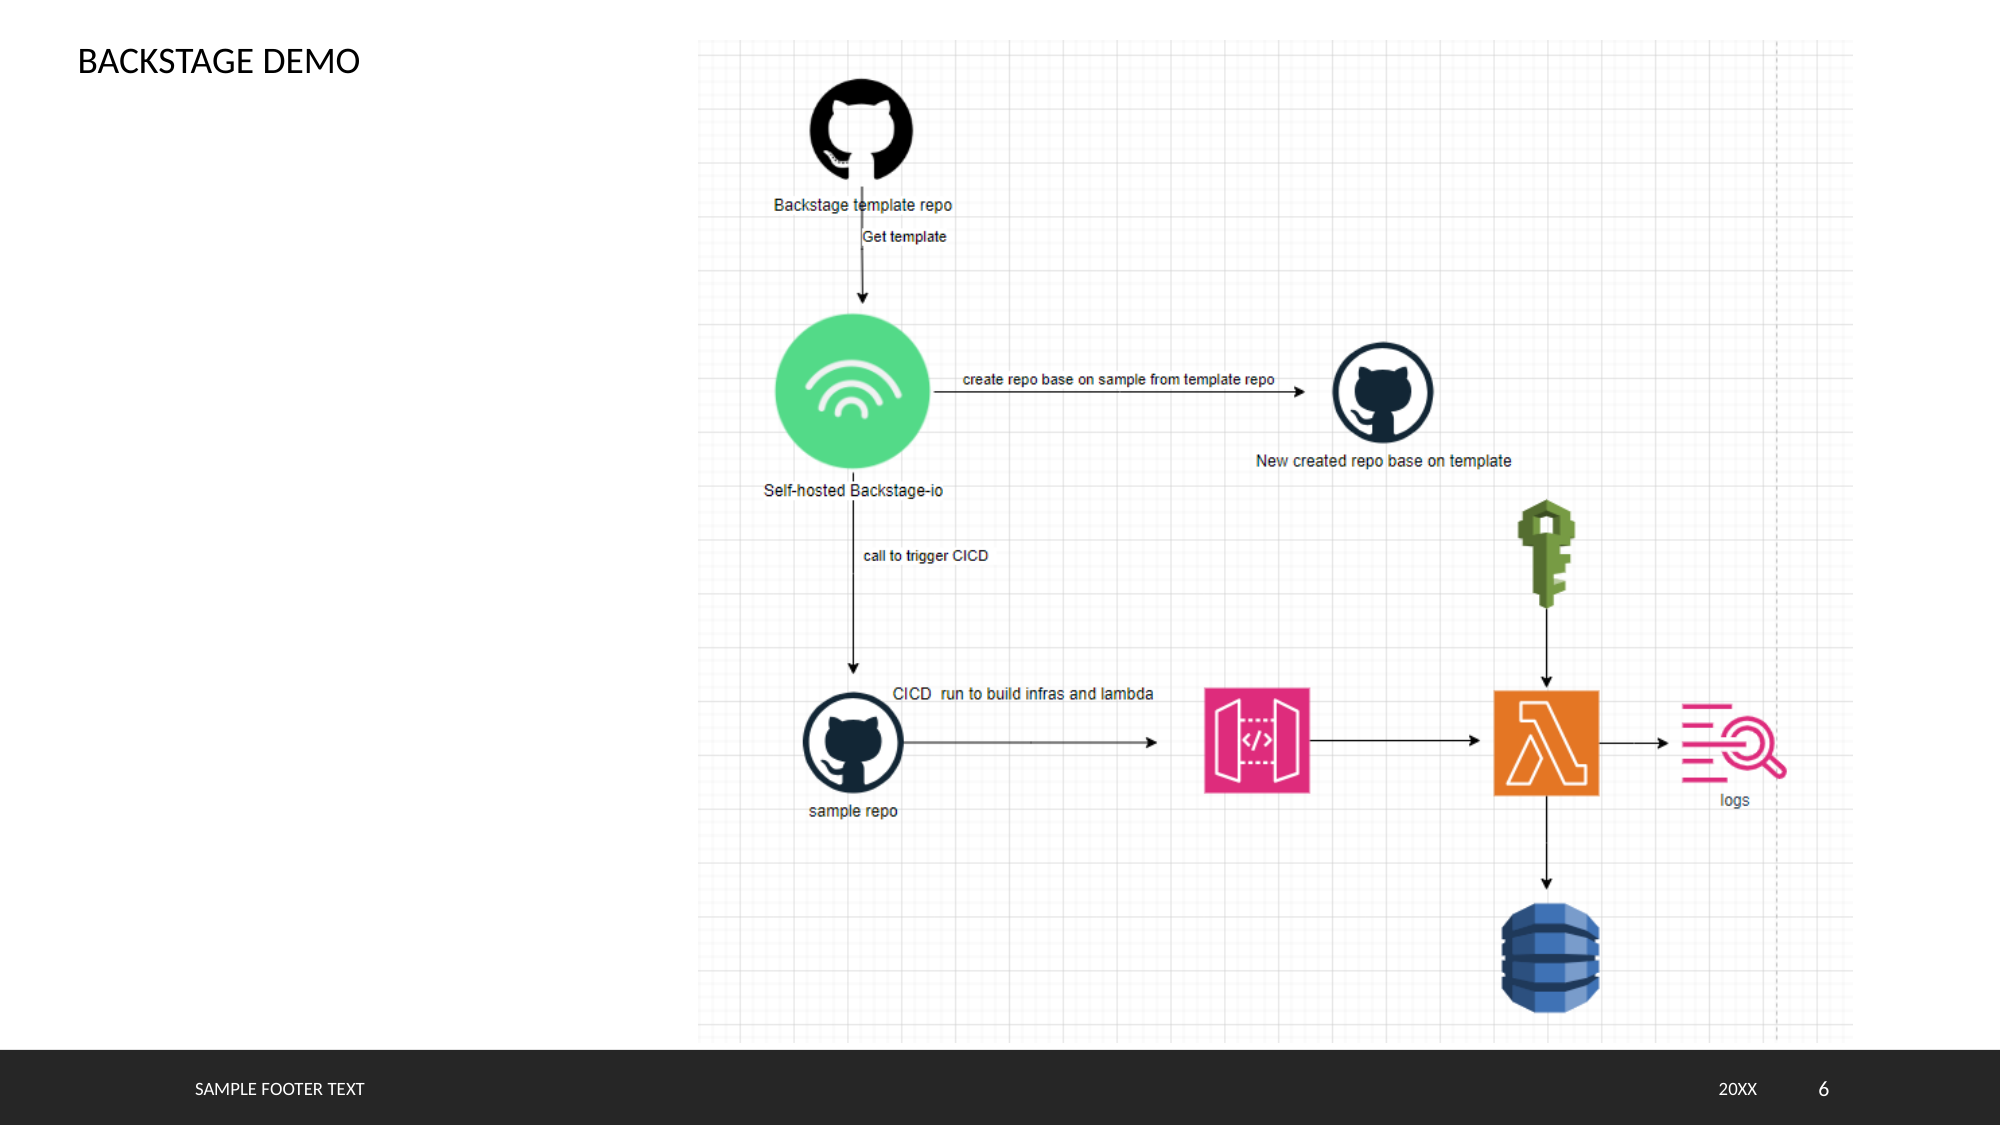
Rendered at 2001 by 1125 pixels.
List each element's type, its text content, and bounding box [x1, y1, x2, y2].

picture [698, 39, 1854, 1043]
footer Sample Footer Text [180, 1057, 1299, 1118]
slide_number 20XX [1348, 1057, 1773, 1118]
text_box BACKSTAGE DEMO [63, 28, 1212, 88]
slide_number 6 [1803, 1057, 1932, 1118]
